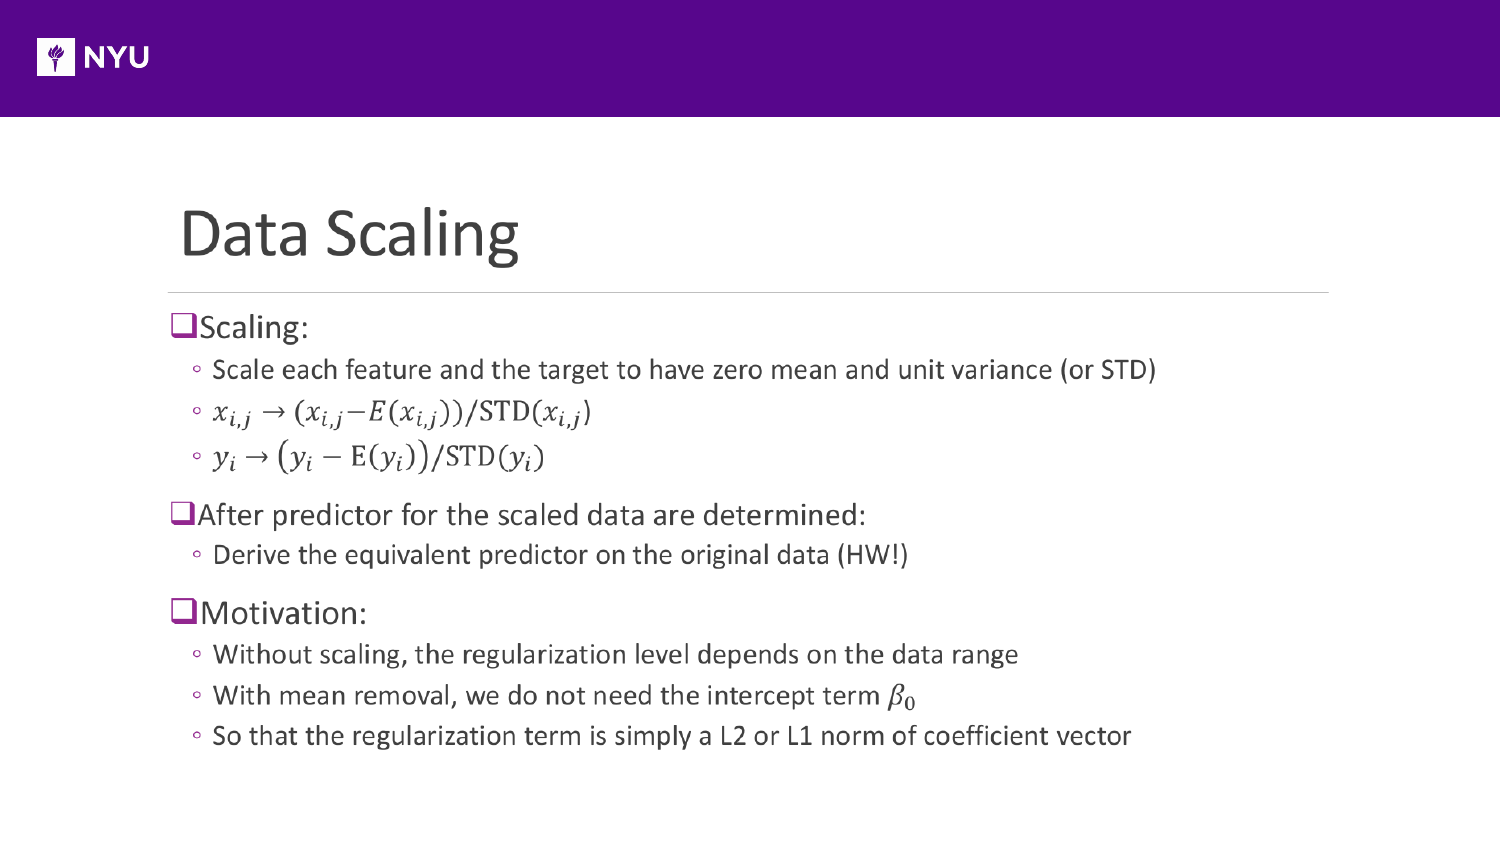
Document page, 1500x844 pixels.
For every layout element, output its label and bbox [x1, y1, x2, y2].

picture [52, 136, 1448, 825]
picture [37, 38, 149, 76]
